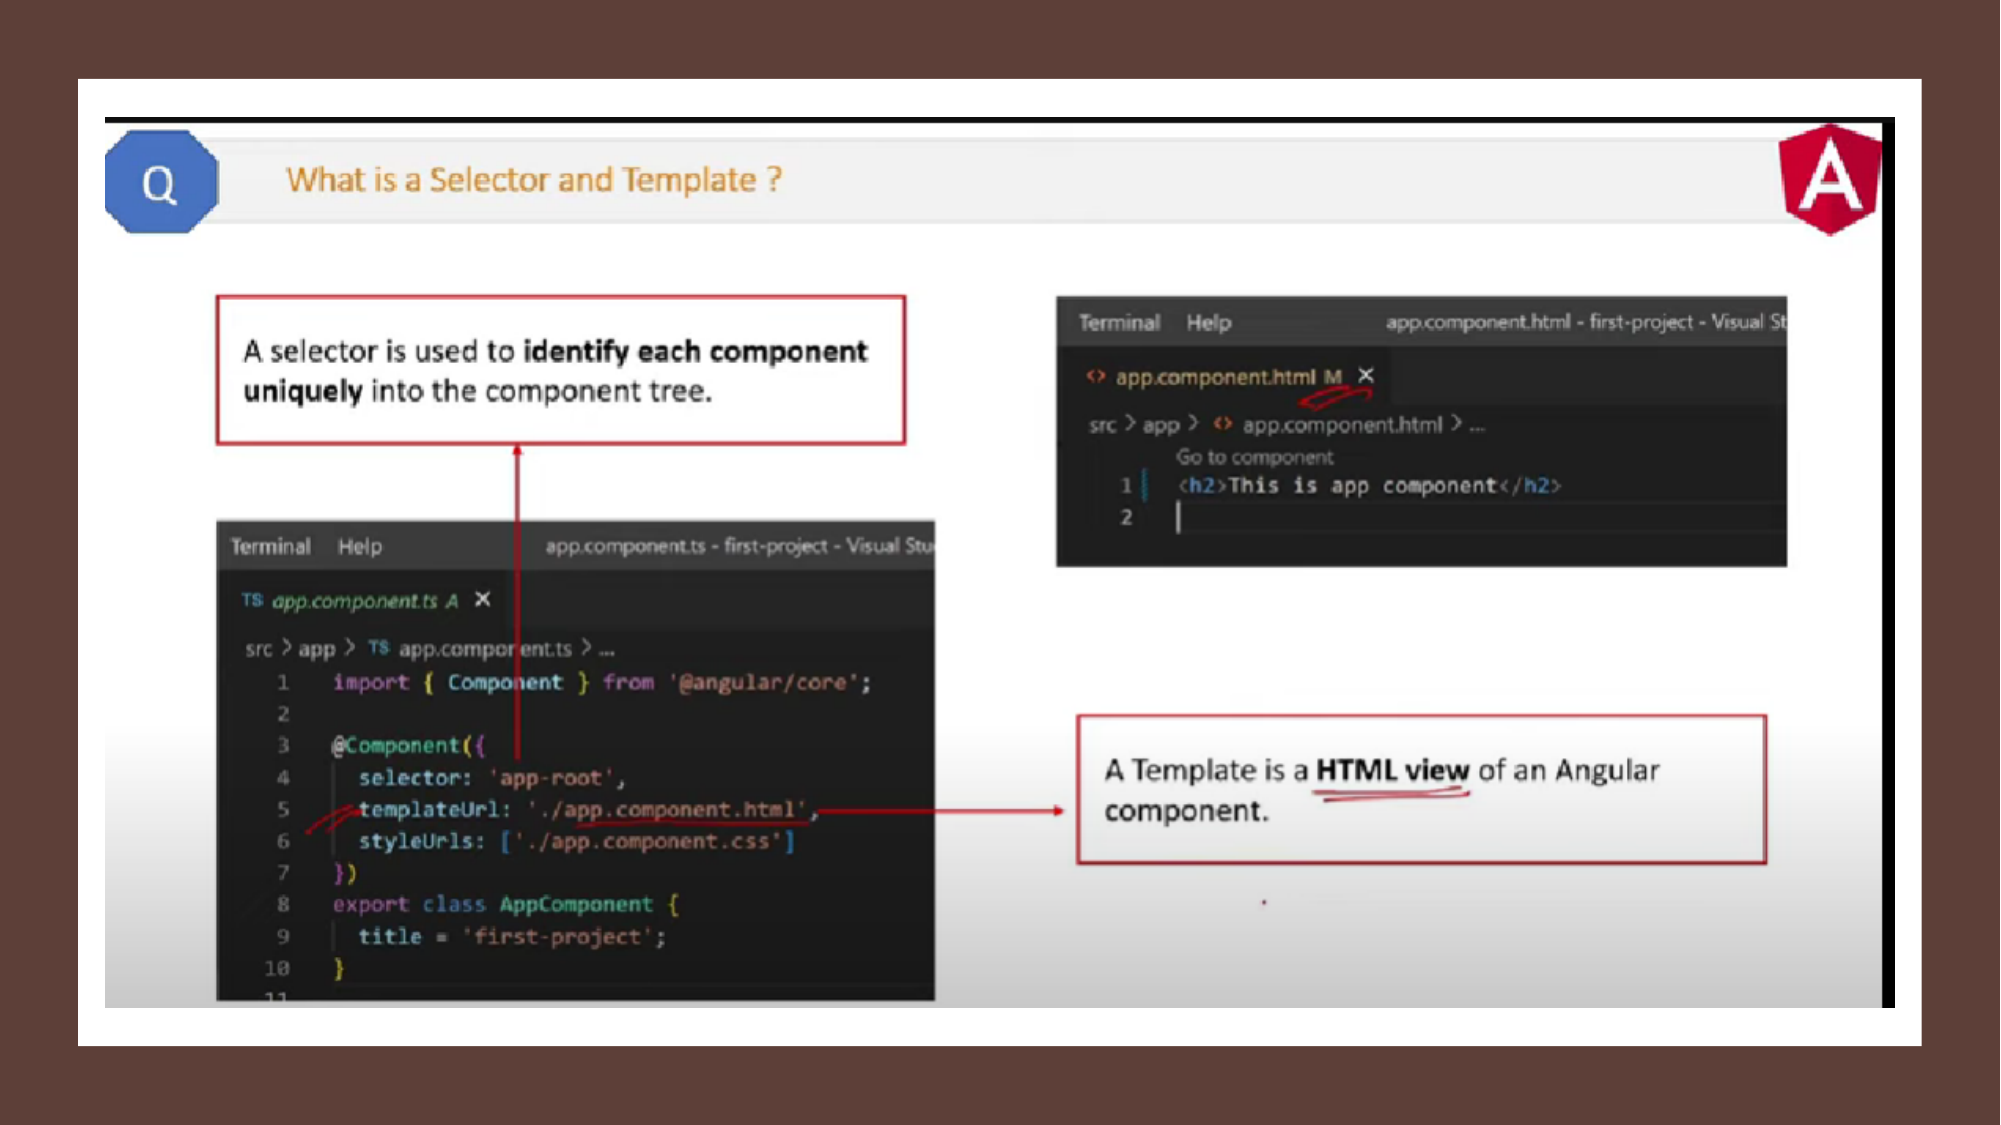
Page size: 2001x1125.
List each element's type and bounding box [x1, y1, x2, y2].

text_box [0, 0, 2000, 1125]
text_box [77, 78, 1923, 1047]
picture [105, 117, 1895, 1008]
